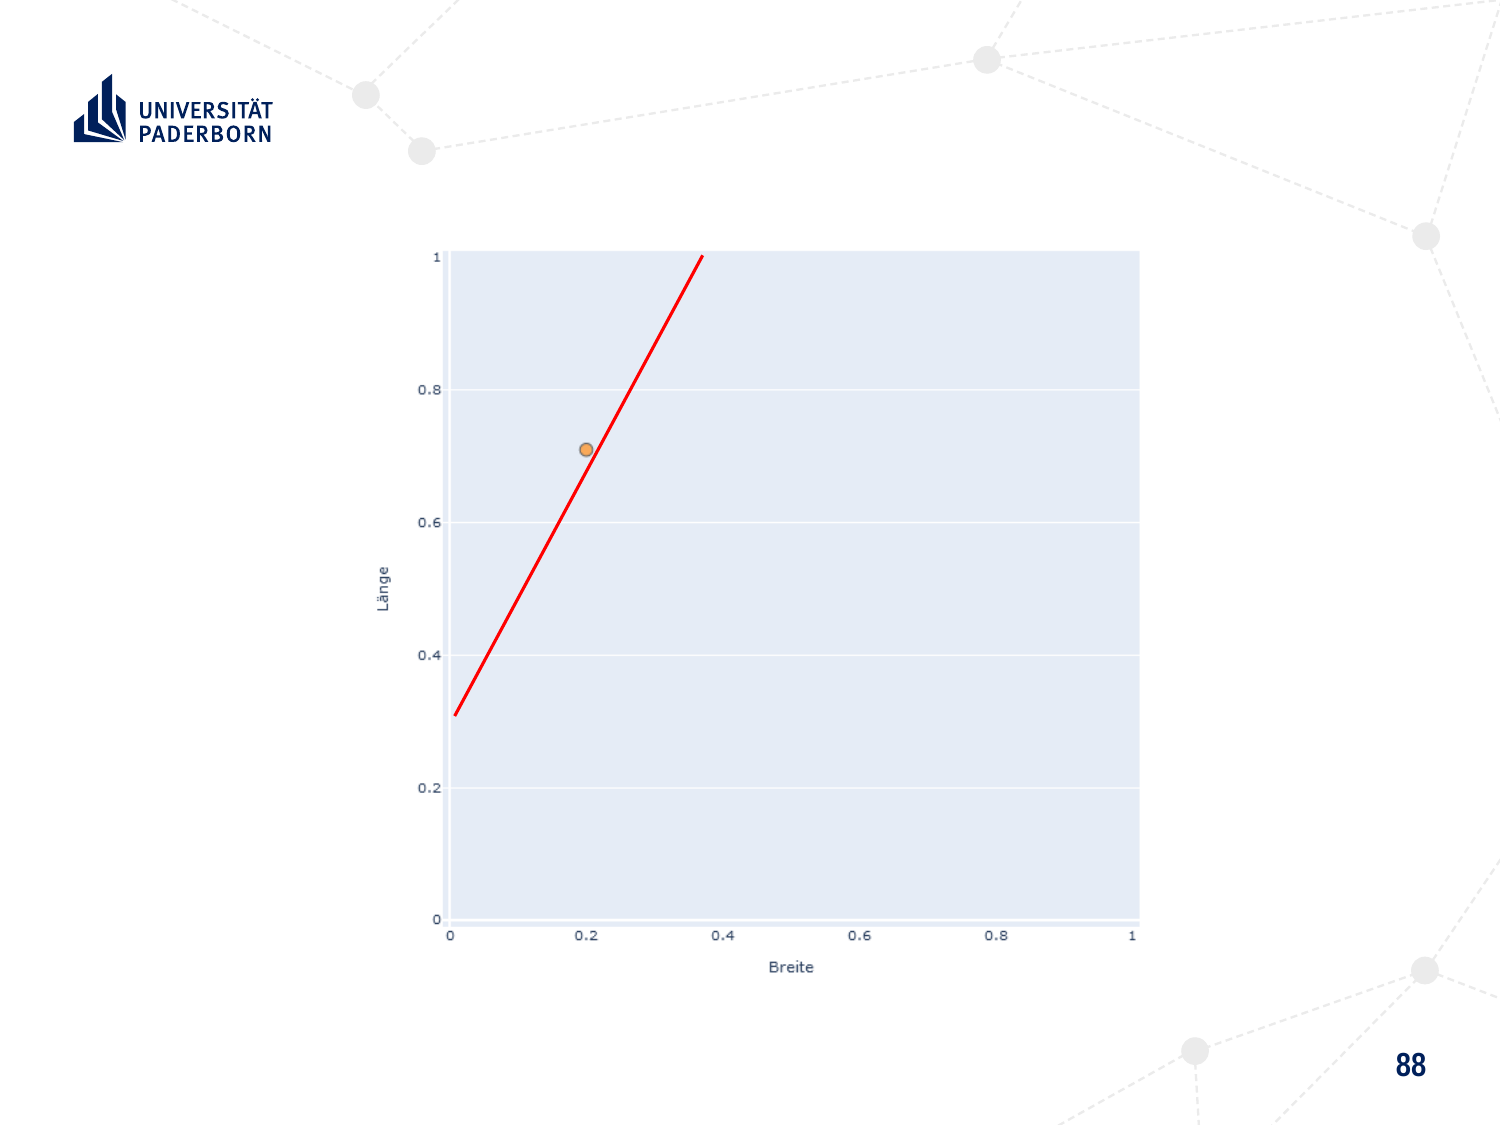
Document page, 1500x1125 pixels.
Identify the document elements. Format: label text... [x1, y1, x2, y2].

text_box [454, 255, 703, 717]
picture [360, 219, 1188, 986]
slide_number 88 [1308, 1042, 1427, 1091]
